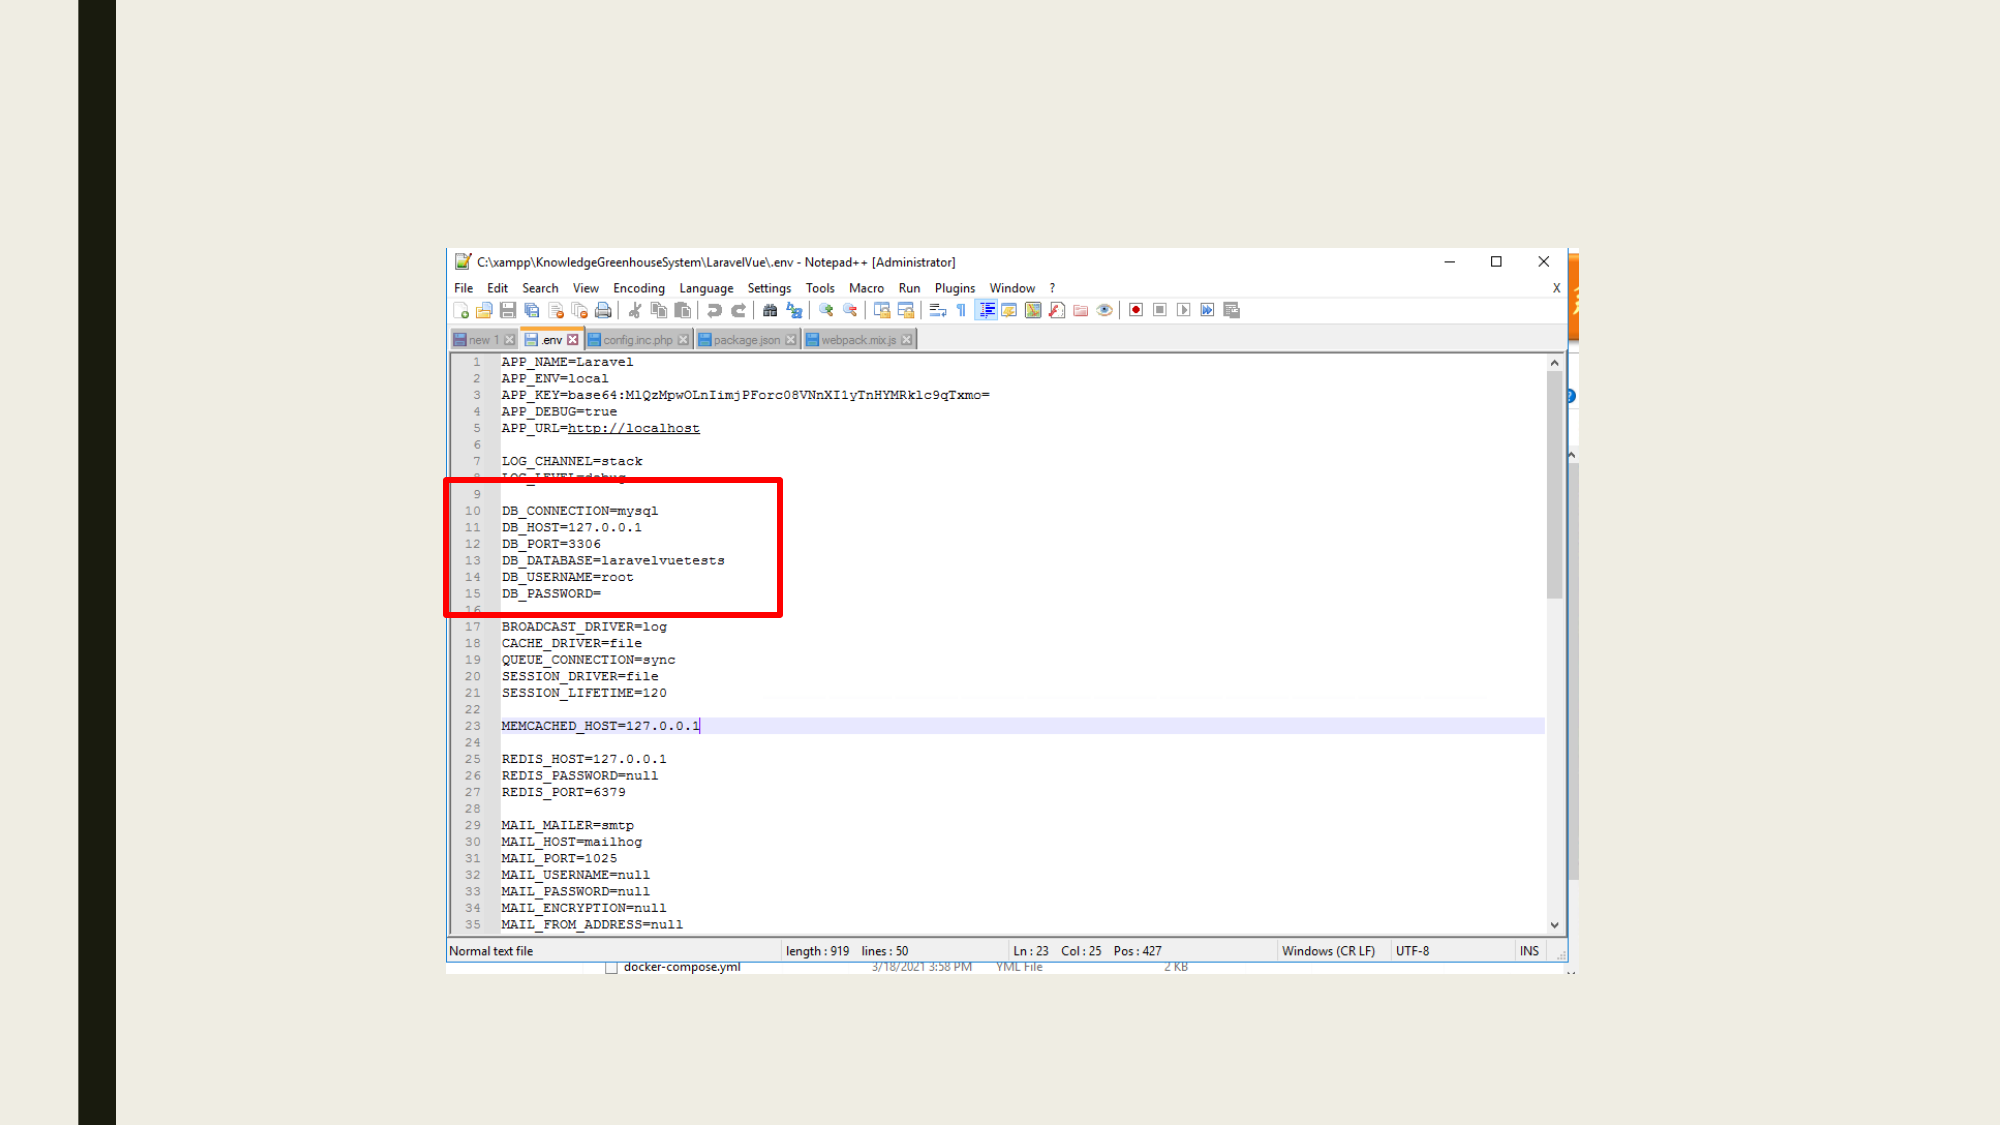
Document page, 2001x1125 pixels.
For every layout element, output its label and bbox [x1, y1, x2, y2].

picture [446, 248, 1579, 974]
